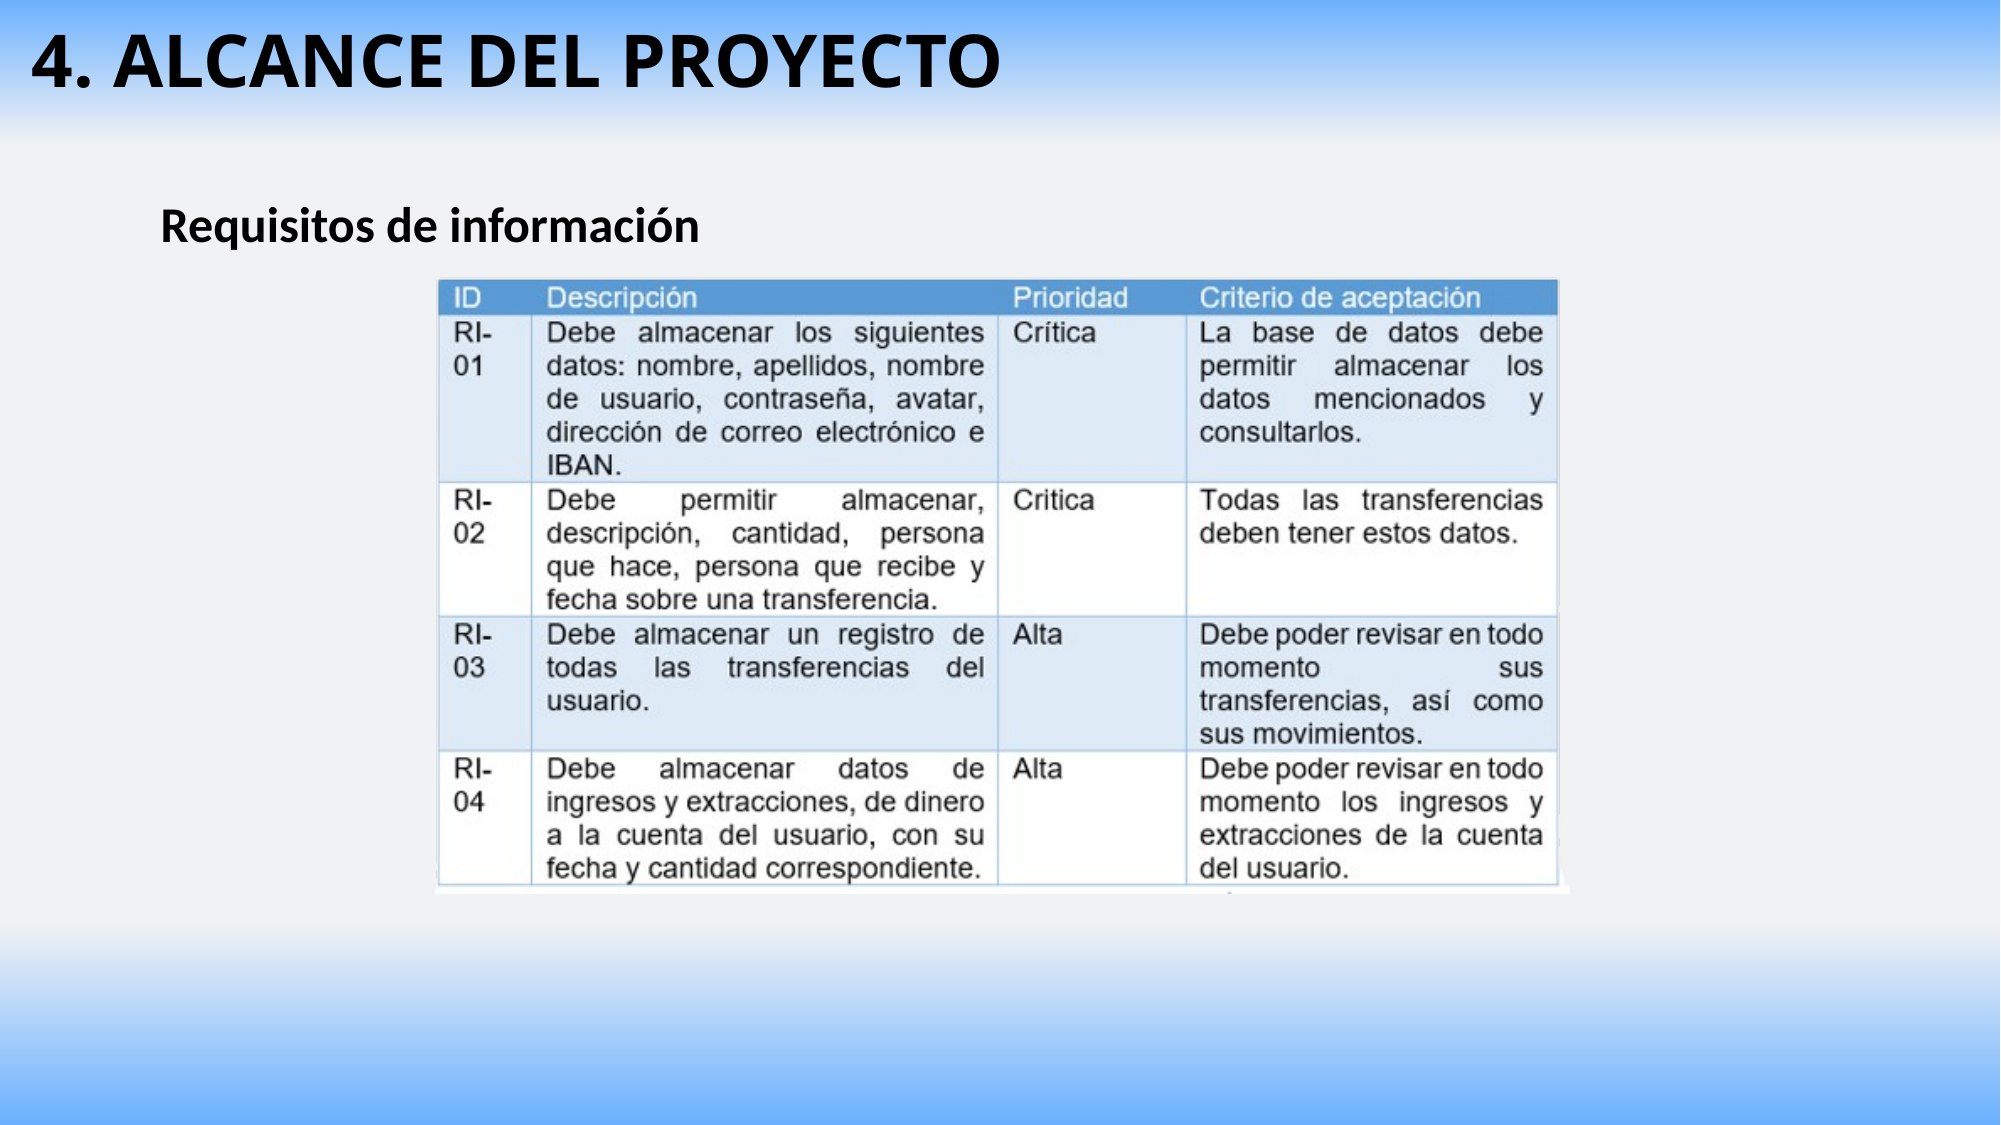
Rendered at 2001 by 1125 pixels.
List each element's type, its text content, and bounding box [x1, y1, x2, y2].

list Requisitos de información [145, 168, 1855, 262]
title 4. ALCANCE DEL PROYECTO [16, 0, 1128, 128]
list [430, 272, 1570, 895]
